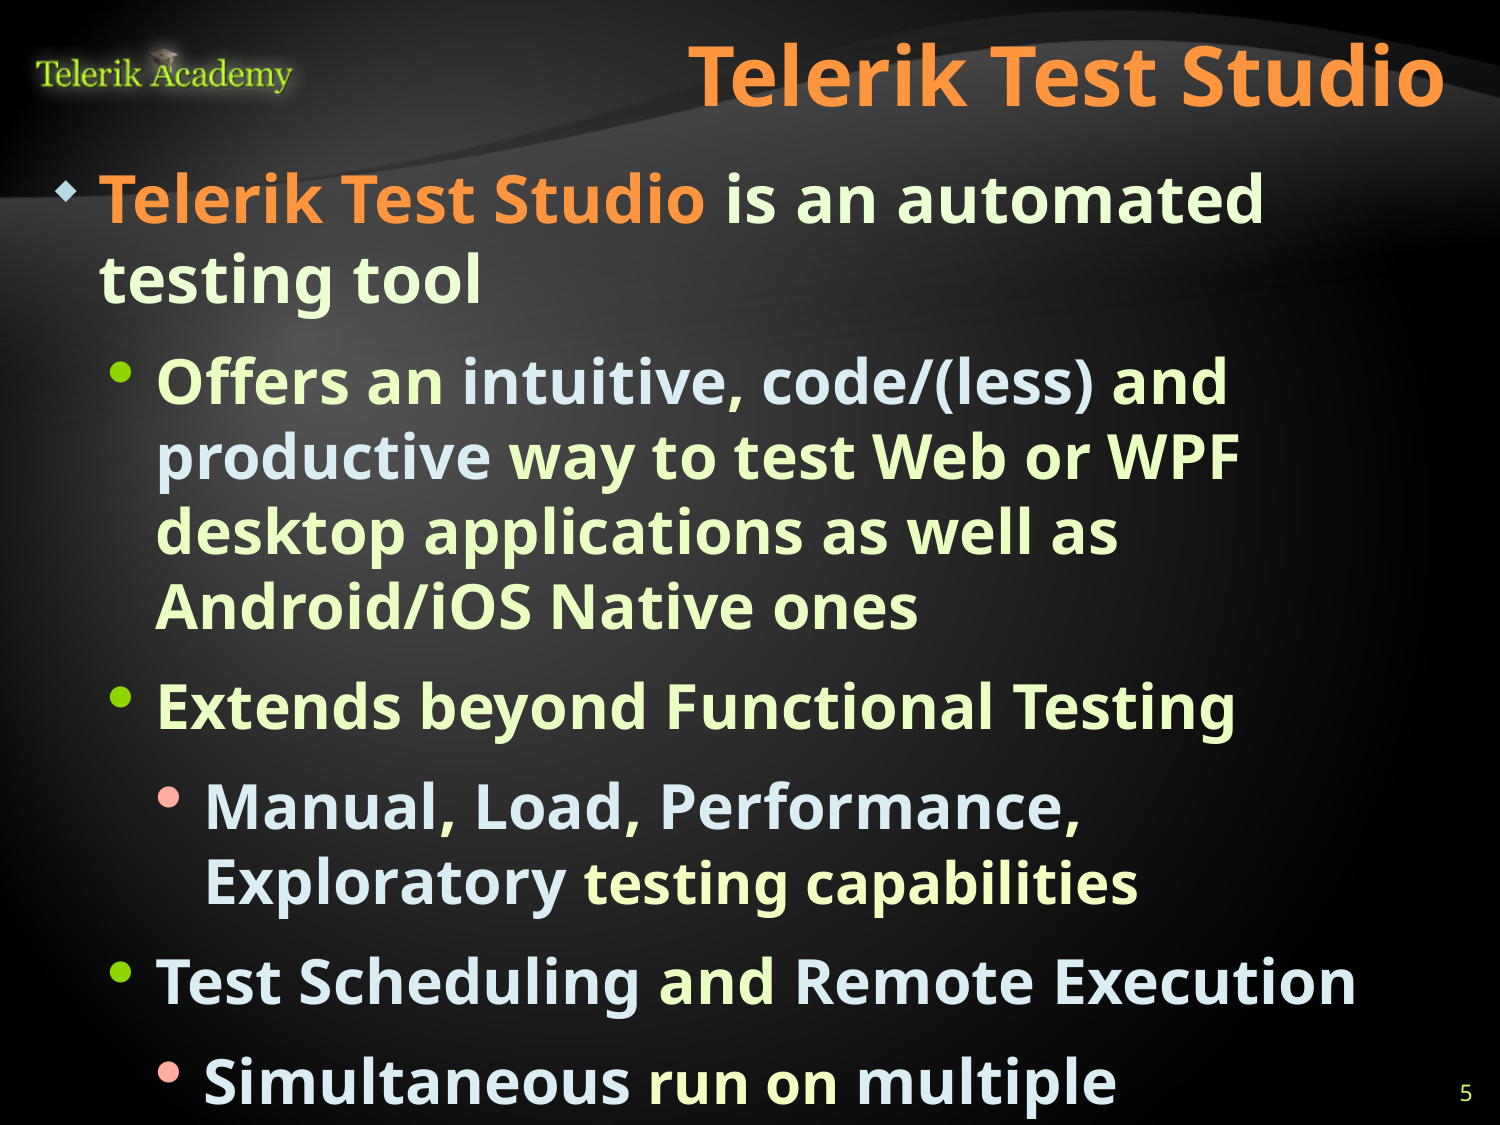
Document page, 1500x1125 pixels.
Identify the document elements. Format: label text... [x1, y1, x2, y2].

title Telerik Test Studio [300, 12, 1463, 149]
list Telerik Test Studio is an automated testing tool Offers an intuitive, code/(less) and productive way to test Web or WPF desktop applications as well as Android/iOS Native ones Extends beyond Functional Testing Manual, Load, Performance, Exploratory testing capabilities Test Scheduling and Remote Execution Simultaneous run on multiple environments [37, 149, 1463, 1100]
slide_number 5 [1412, 1074, 1488, 1113]
picture [0, 0, 1500, 1125]
